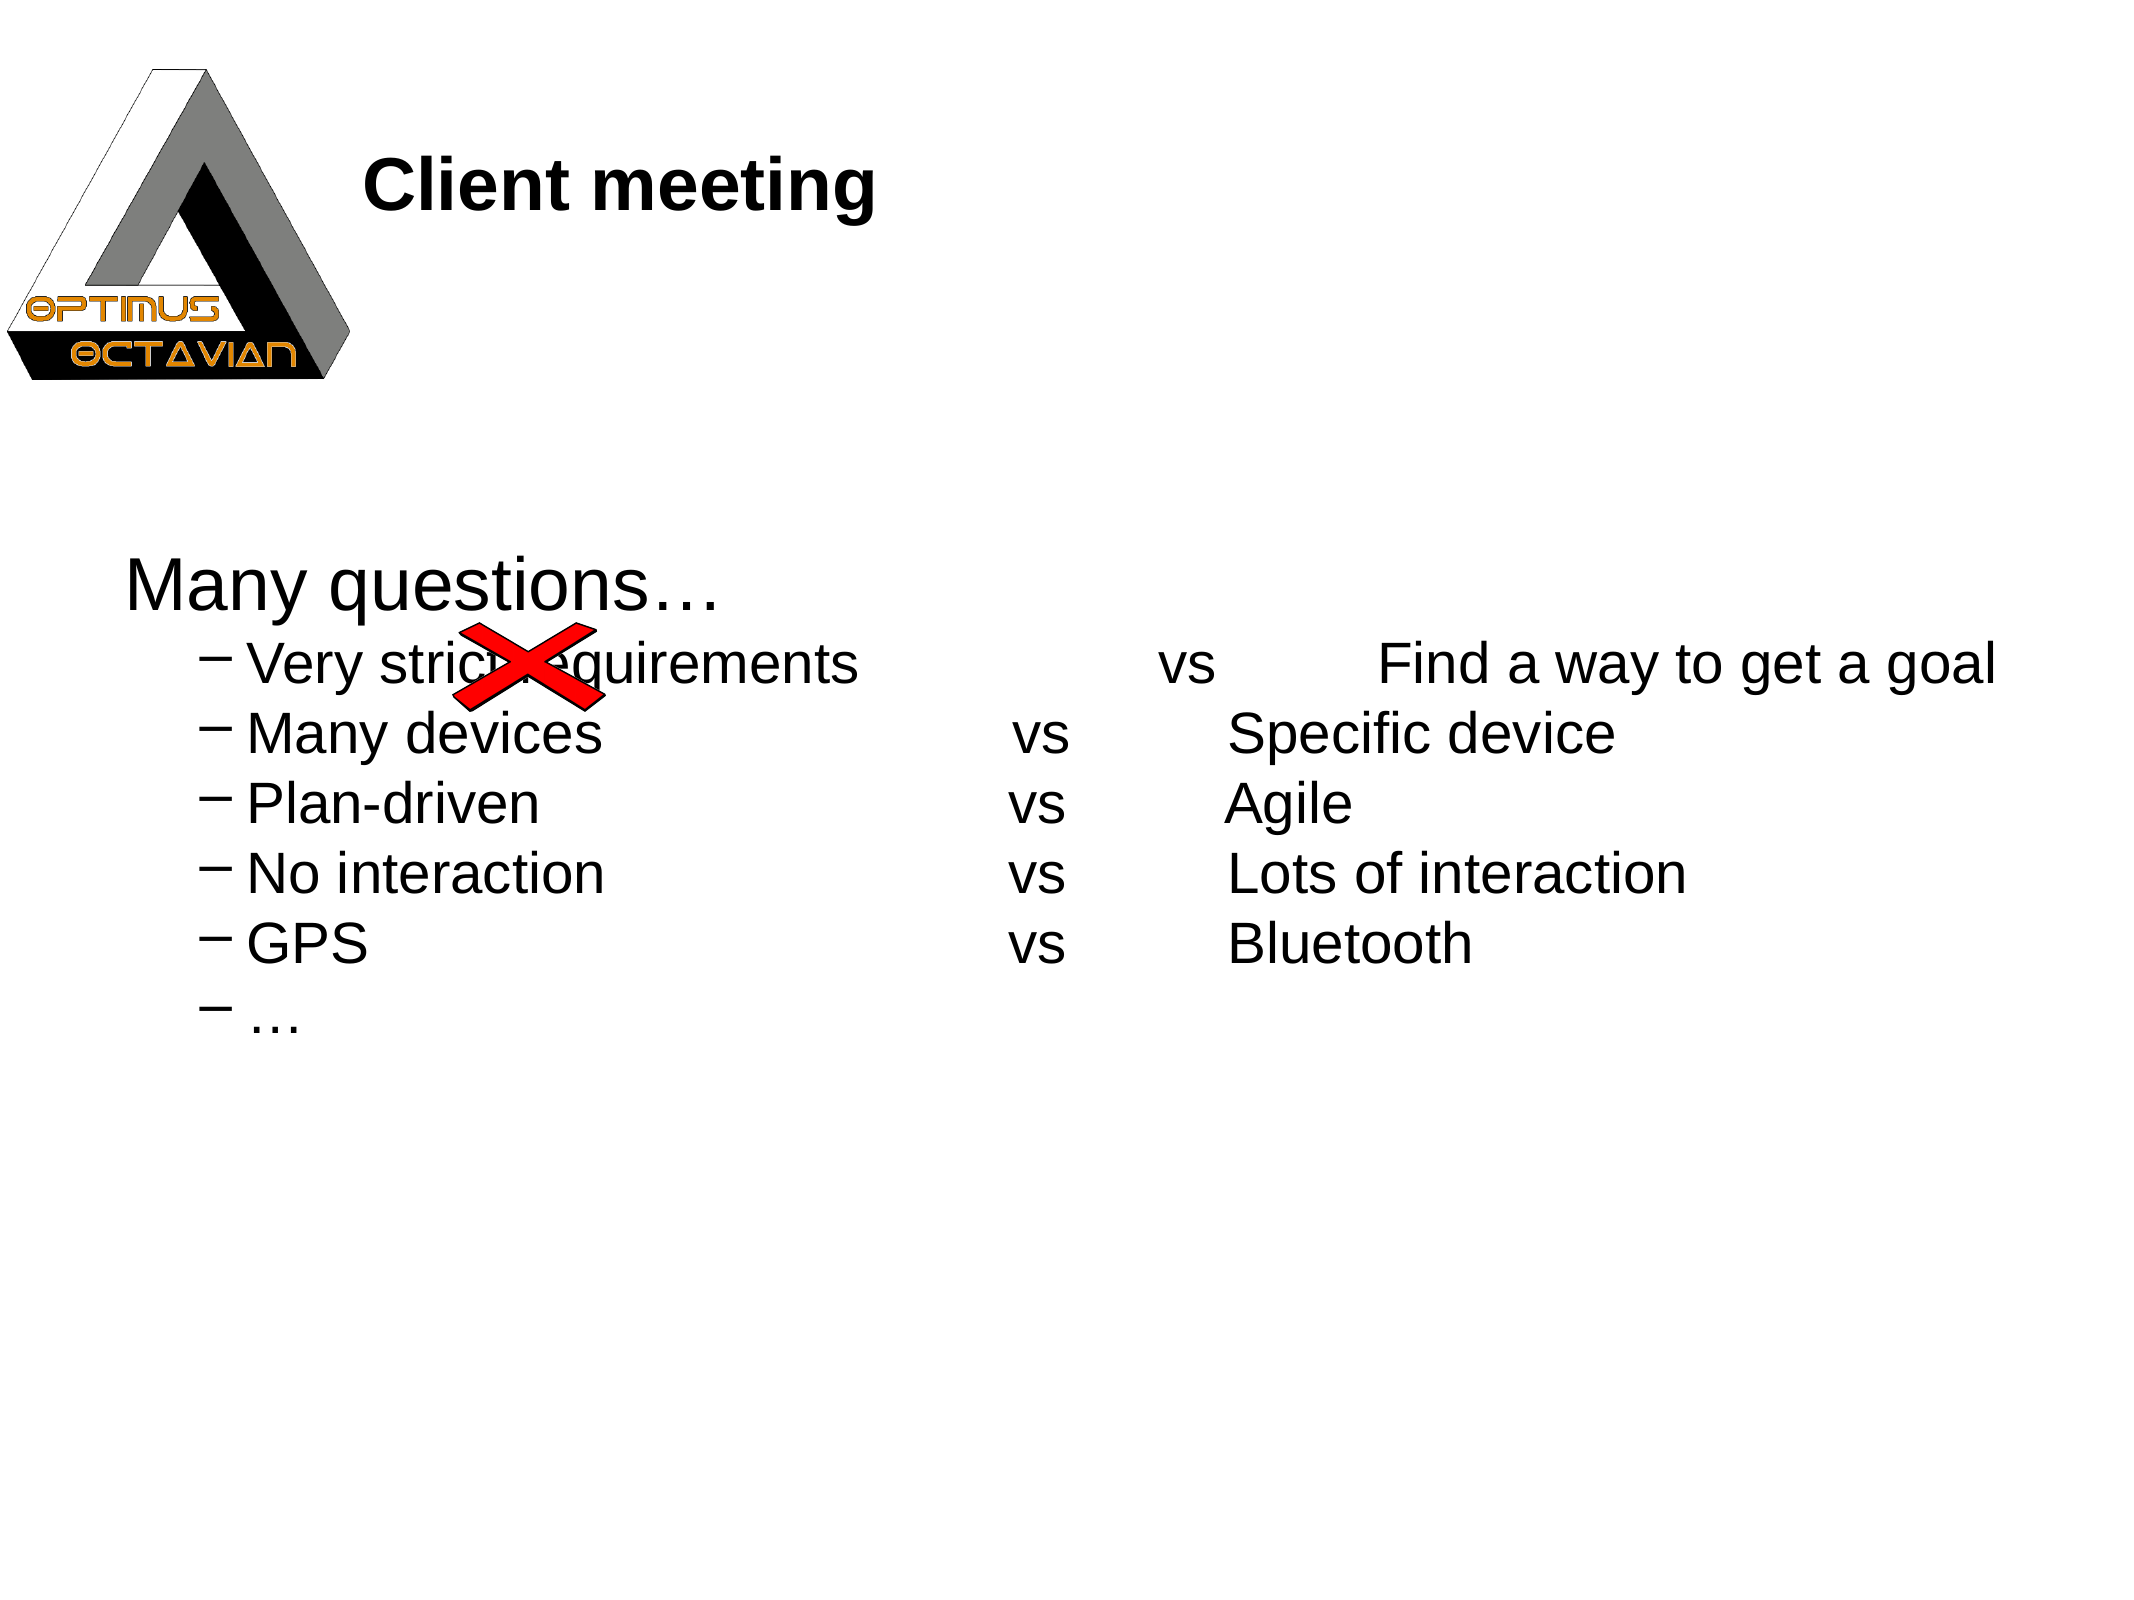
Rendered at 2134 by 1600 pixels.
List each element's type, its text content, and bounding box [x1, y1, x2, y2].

picture [452, 622, 606, 713]
picture [7, 69, 350, 380]
title Client meeting [347, 66, 2134, 296]
text_box Many questions… Very strict requirements vs Find a way to get a goal Many devices vs Specific device Plan-driven vs Agile No interaction vs Lots of interaction GPS vs Bluetooth … [109, 528, 2071, 1217]
